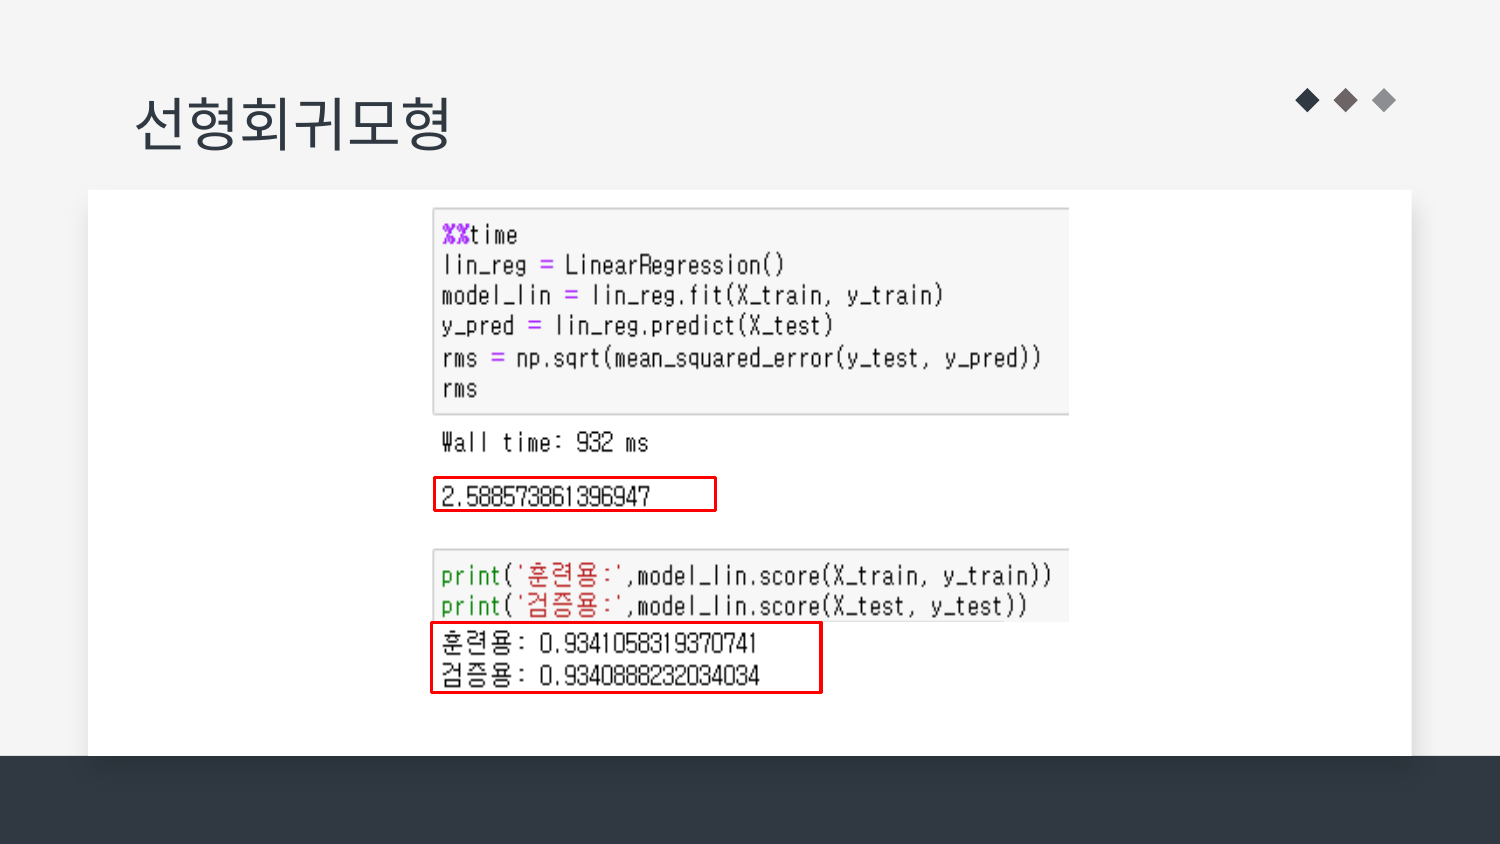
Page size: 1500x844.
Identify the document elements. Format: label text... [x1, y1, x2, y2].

picture [430, 204, 1070, 689]
title 선형회귀모형 [118, 72, 1382, 167]
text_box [1295, 87, 1397, 113]
